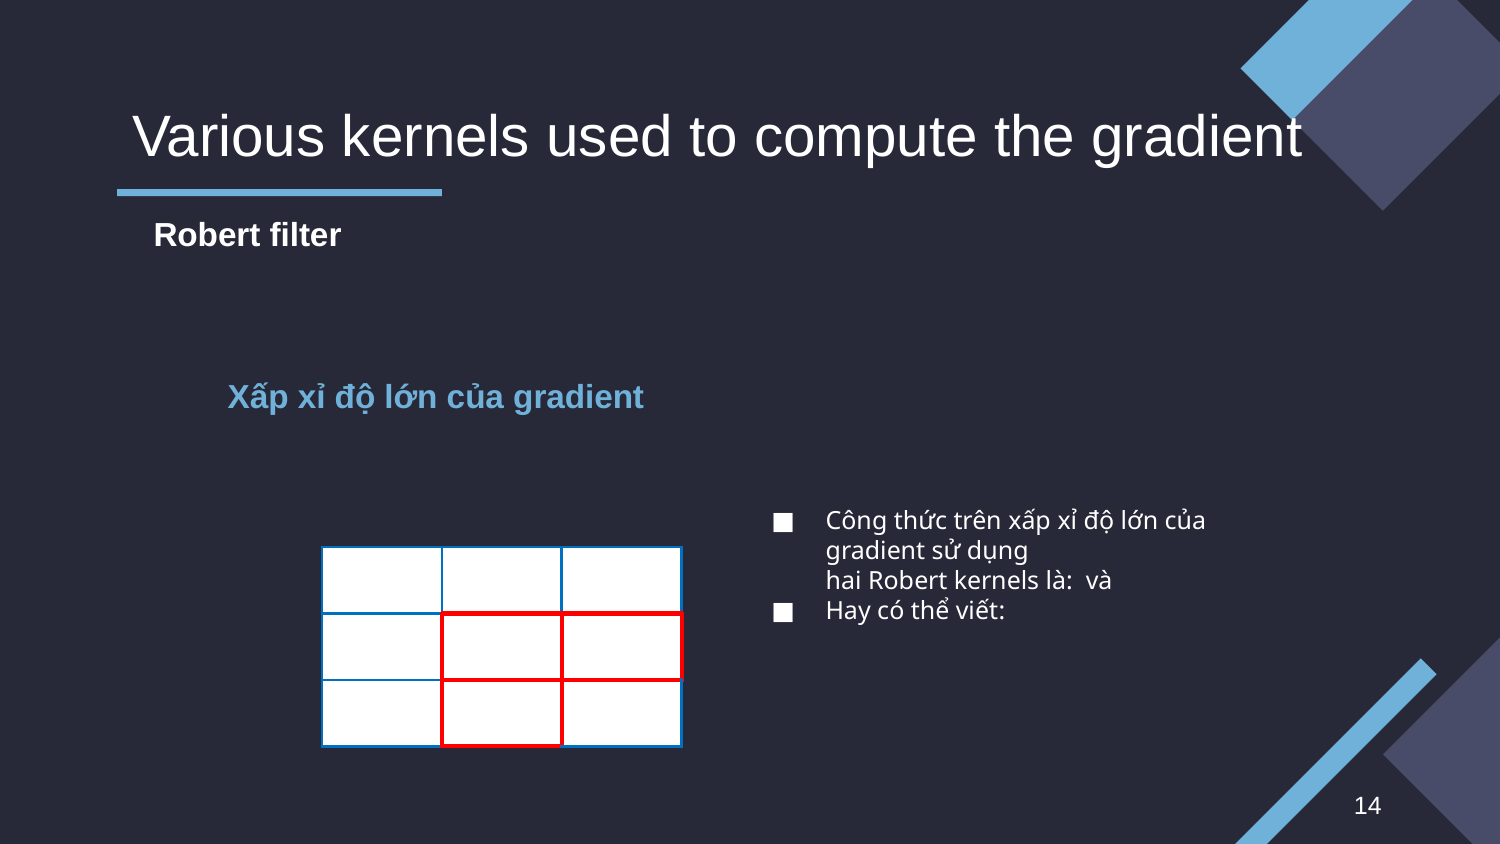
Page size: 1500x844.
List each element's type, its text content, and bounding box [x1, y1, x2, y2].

text_box Robert filter [138, 206, 481, 261]
title Various kernels used to compute the gradient [116, 88, 1383, 177]
slide_number 14 [1059, 782, 1397, 828]
text_box [117, 189, 442, 197]
